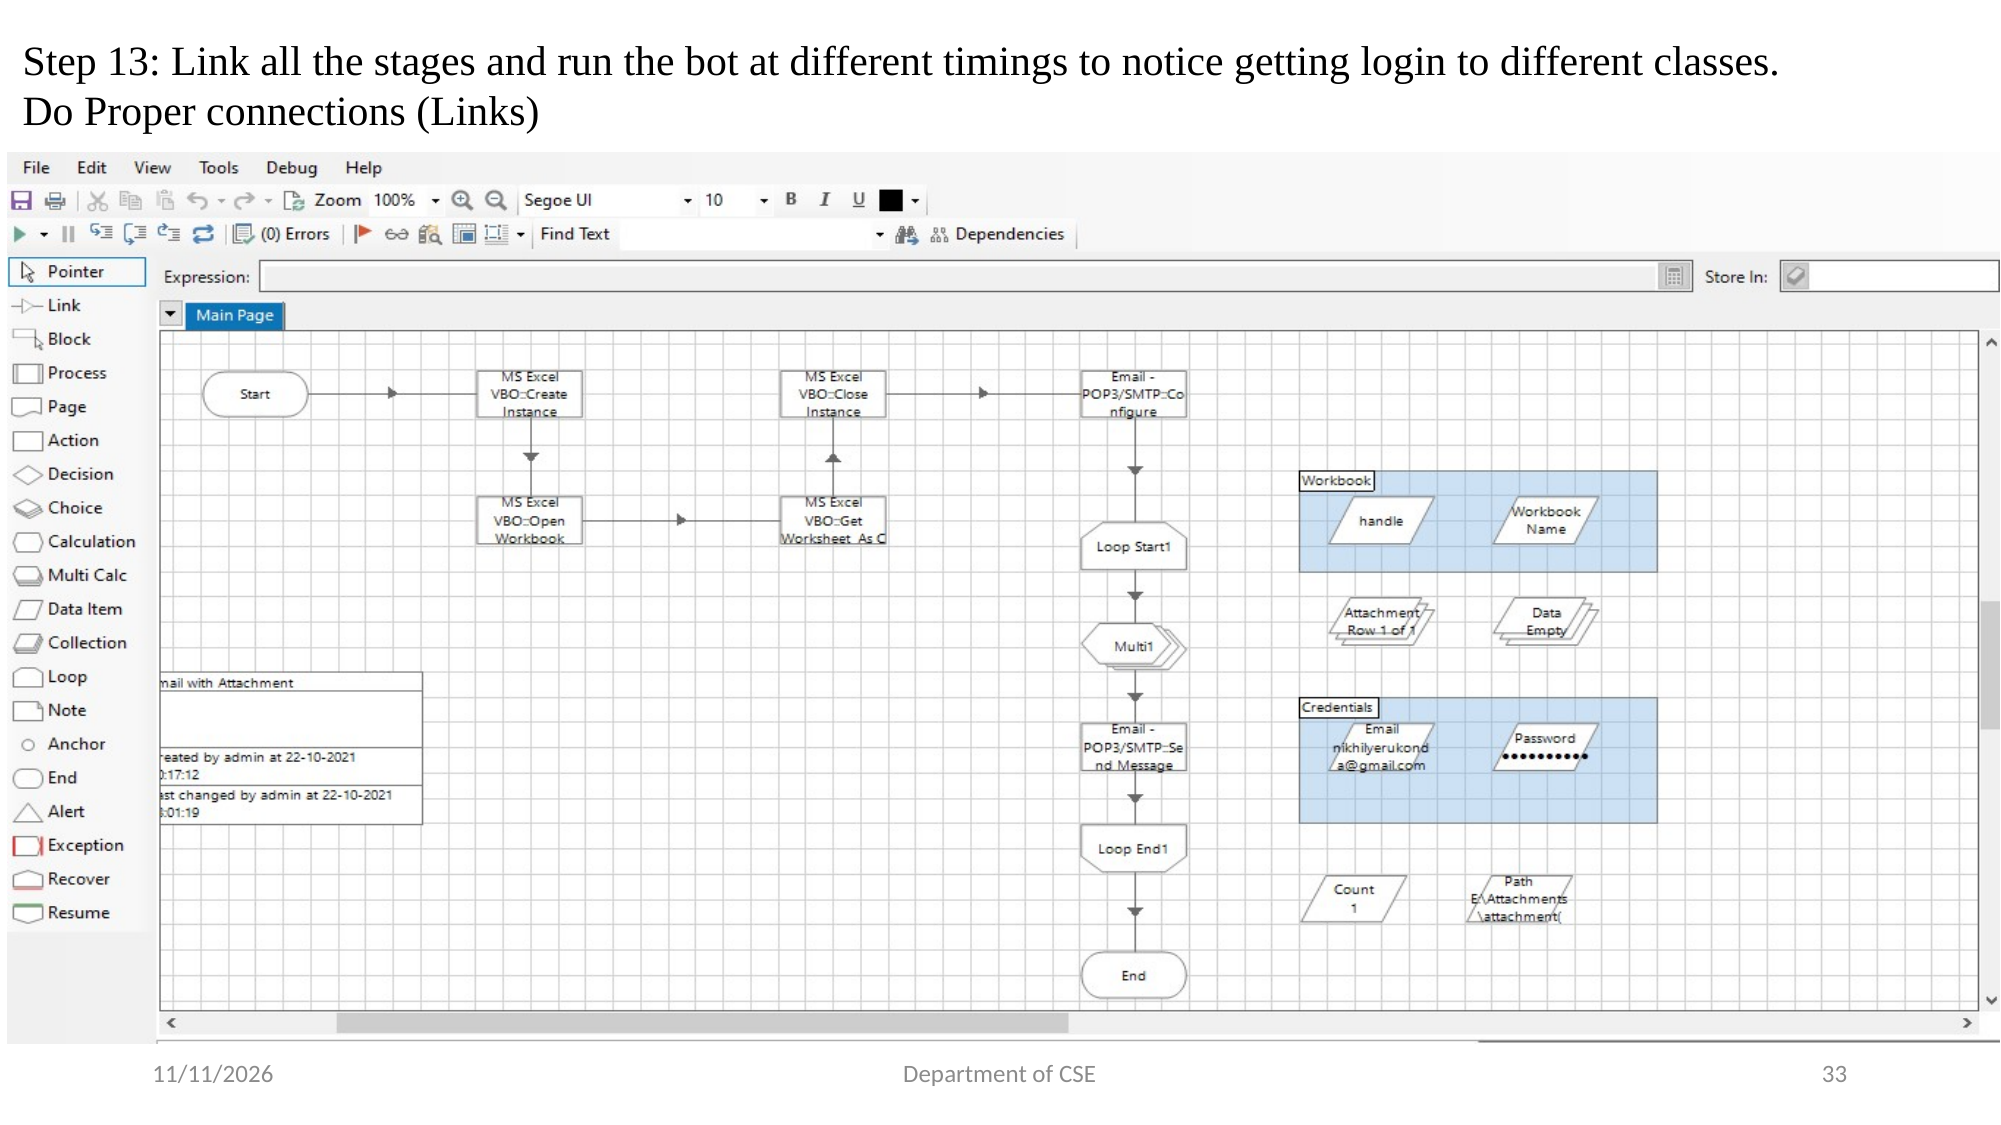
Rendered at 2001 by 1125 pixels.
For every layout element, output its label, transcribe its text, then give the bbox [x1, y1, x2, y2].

slide_number 33 [1412, 1044, 1863, 1103]
picture [7, 152, 2000, 1044]
footer Department of CSE [662, 1044, 1338, 1103]
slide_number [137, 1044, 588, 1103]
text_box Step 13: Link all the stages and run the bot at different timings to notice getting login to different classes. Do Proper connections (Links) [7, 26, 1956, 141]
